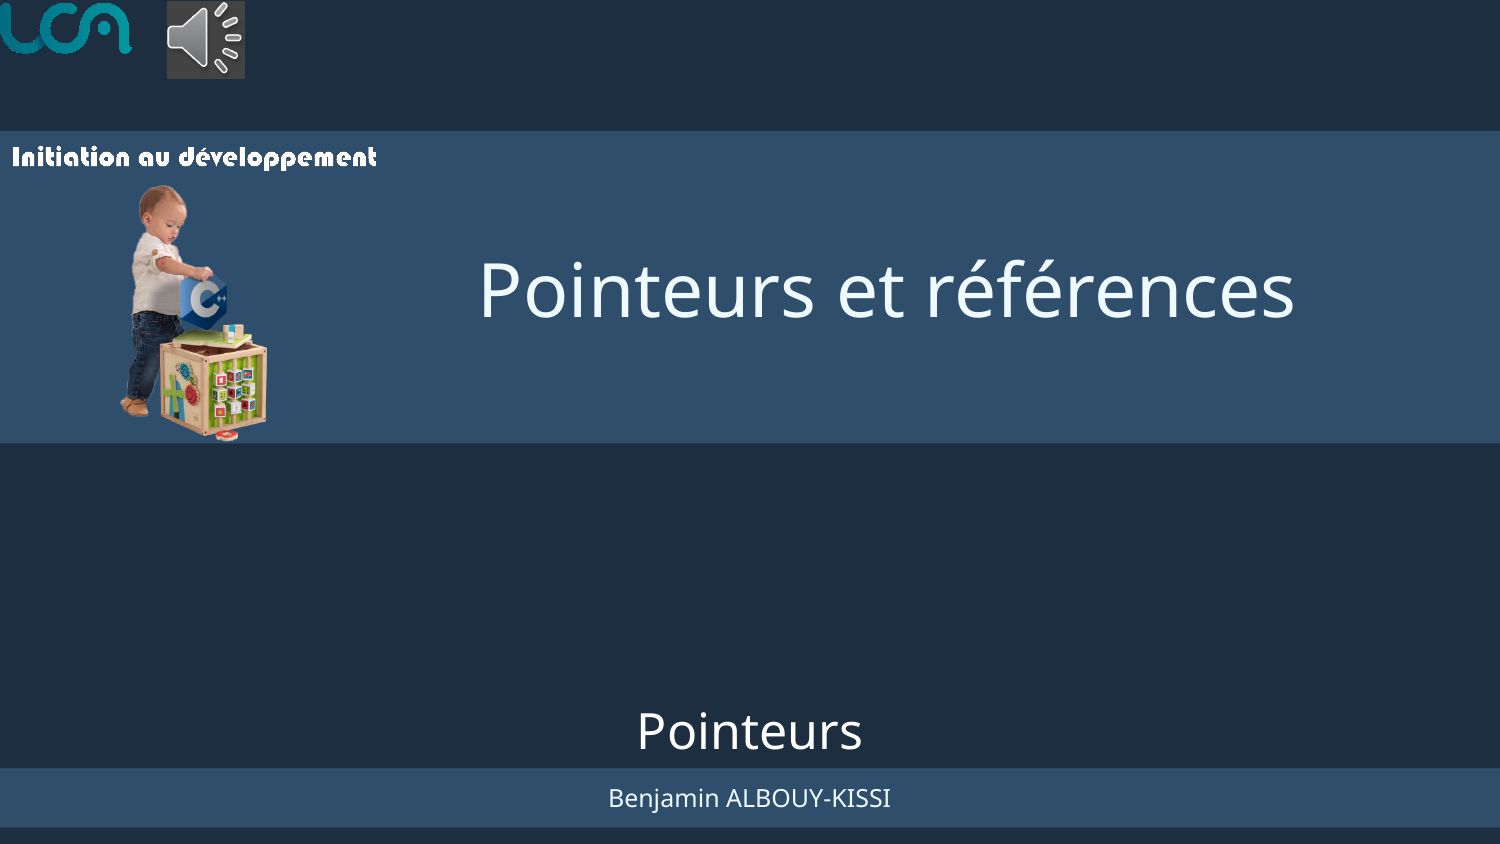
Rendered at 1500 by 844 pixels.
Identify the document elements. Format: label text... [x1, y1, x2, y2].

footer Benjamin ALBOUY-KISSI [512, 768, 988, 828]
picture [165, 0, 247, 81]
text_box [0, 828, 1500, 844]
text_box [0, 766, 1500, 828]
title Pointeurs et références [387, 131, 1388, 444]
picture [9, 130, 381, 444]
subtitle Mémoire de l’ordinateur Références Pointeurs [206, 551, 1294, 766]
picture [0, 3, 132, 54]
